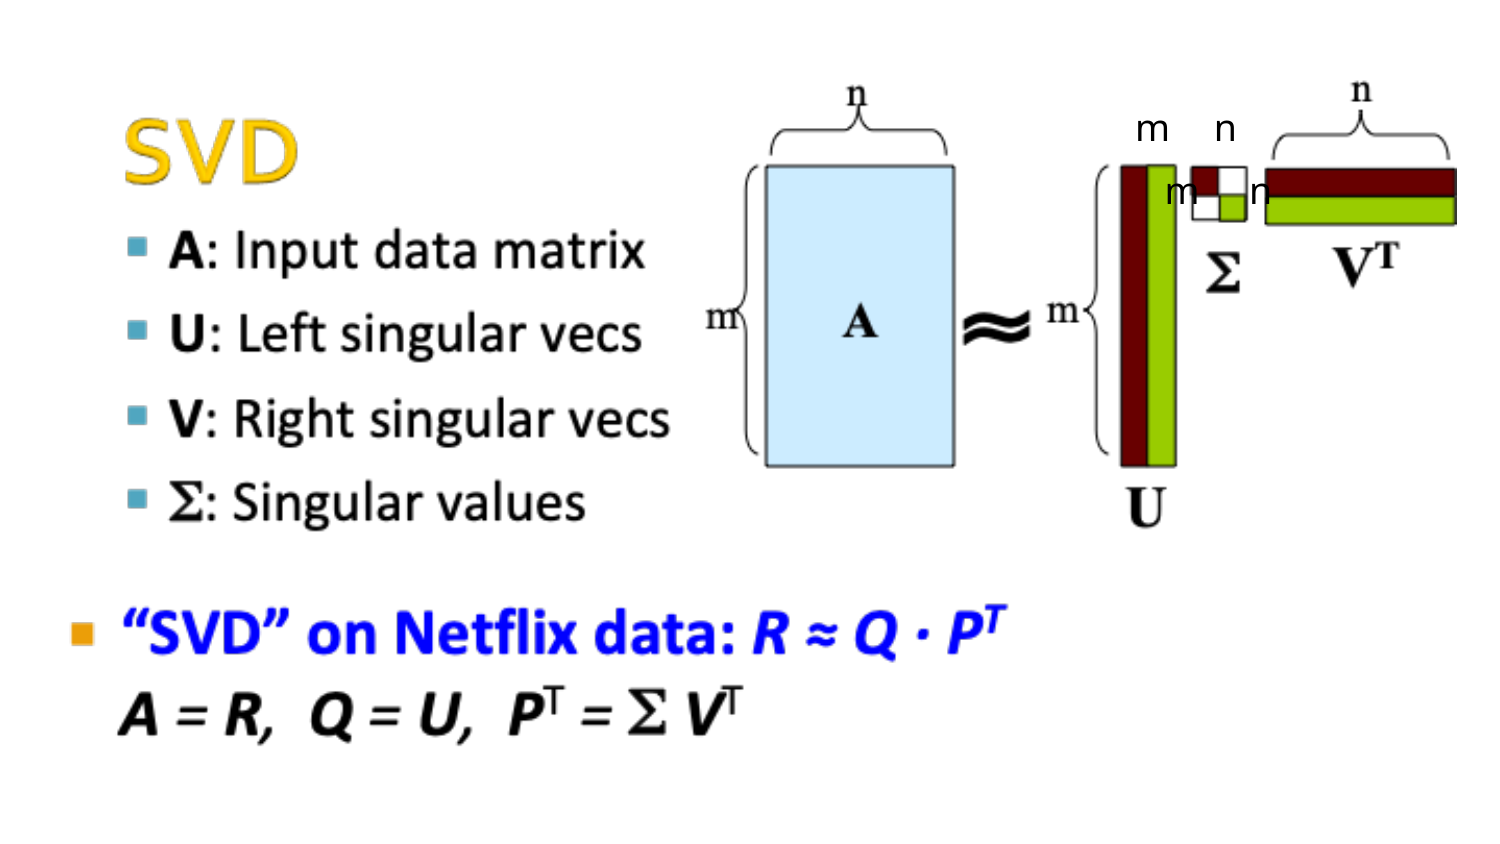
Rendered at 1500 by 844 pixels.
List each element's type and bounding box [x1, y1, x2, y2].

picture [41, 51, 1457, 790]
